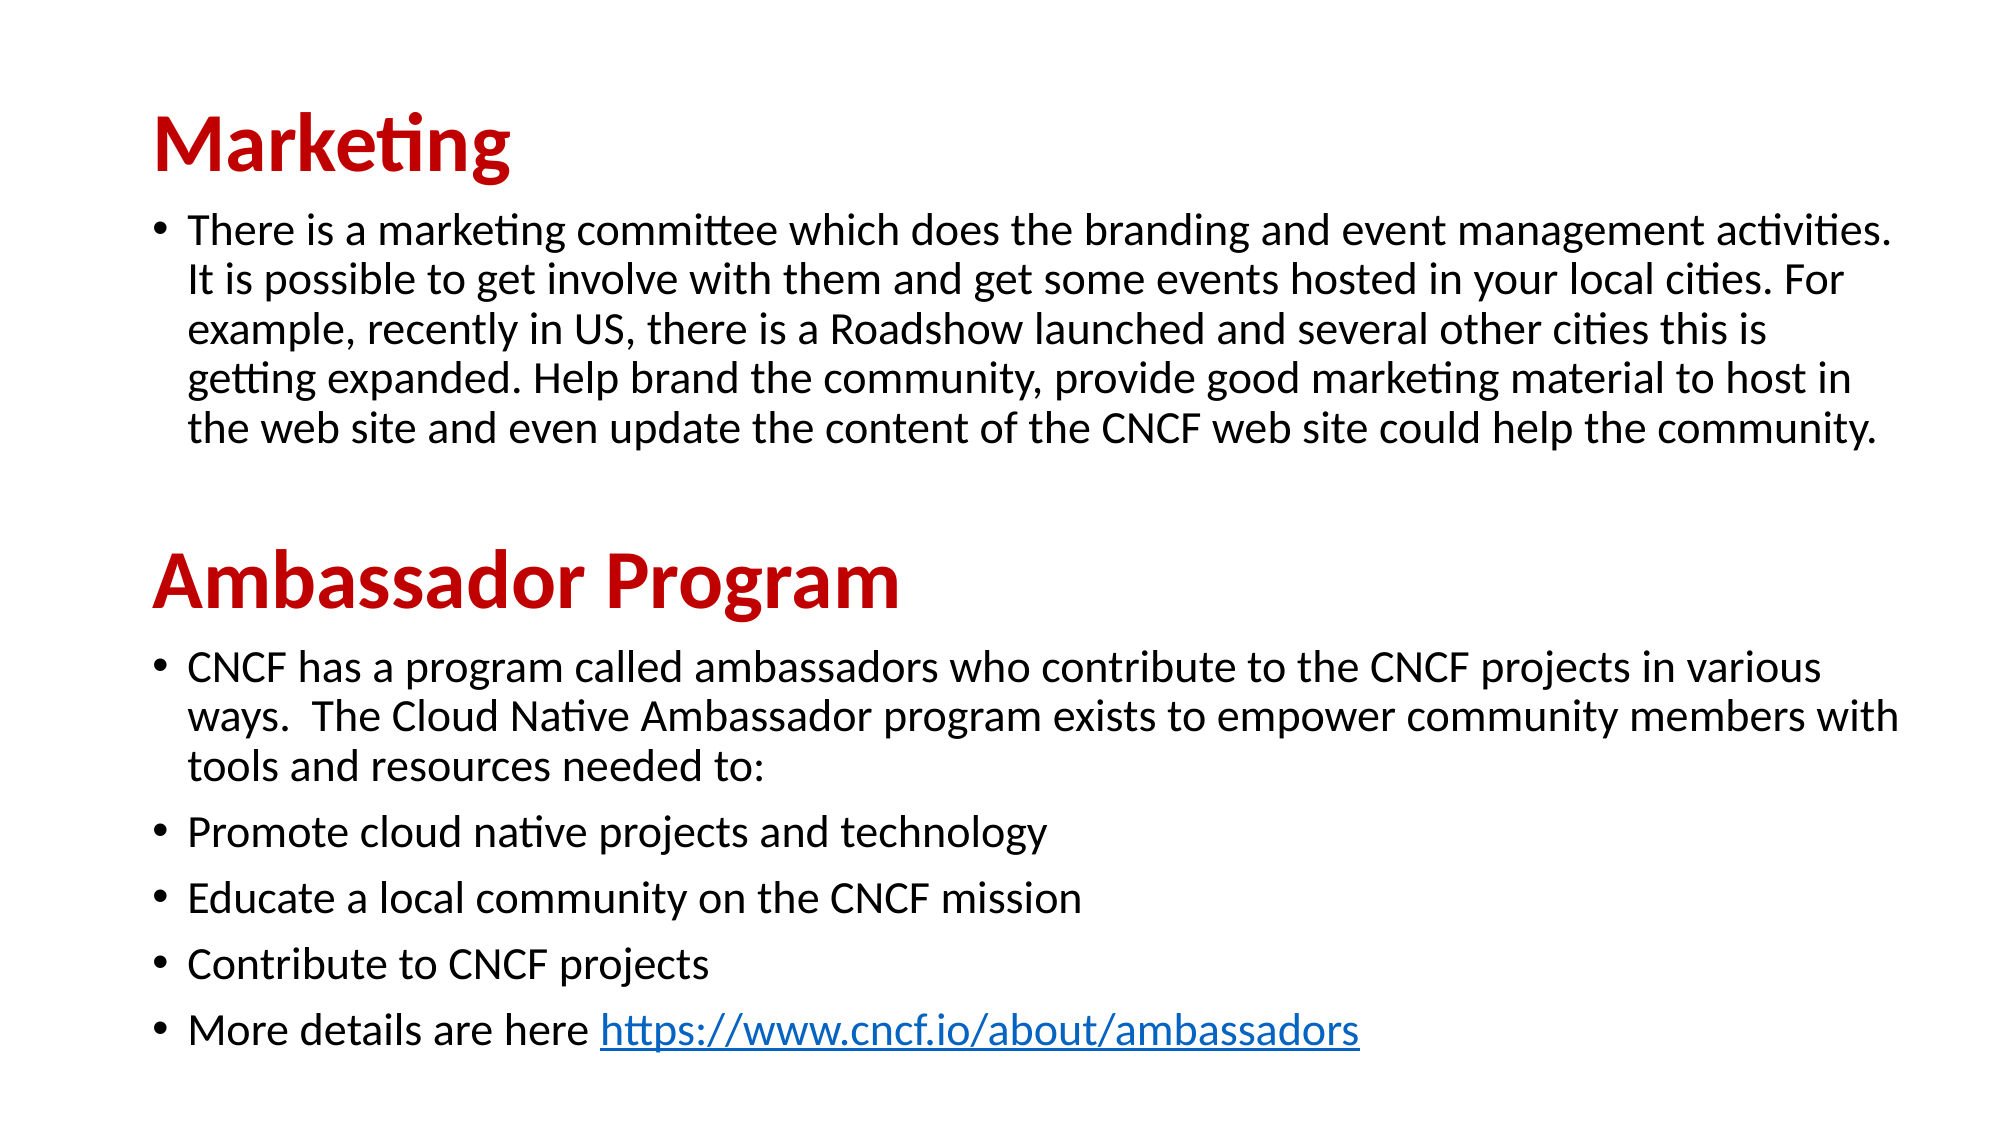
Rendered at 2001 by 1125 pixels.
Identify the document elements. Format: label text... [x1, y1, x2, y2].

list Marketing There is a marketing committee which does the branding and event management activities. It is possible to get involve with them and get some events hosted in your local cities. For example, recently in US, there is a Roadshow launched and several other cities this is getting expanded. Help brand the community, provide good marketing material to host in the web site and even update the content of the CNCF web site could help the community. Ambassador Program CNCF has a program called ambassadors who contribute to the CNCF projects in various ways. The Cloud Native Ambassador program exists to empower community members with tools and resources needed to: Promote cloud native projects and technology Educate a local community on the CNCF mission Contribute to CNCF projects More details are here https://www.cncf.io/about/ambassadors [137, 91, 1916, 1065]
